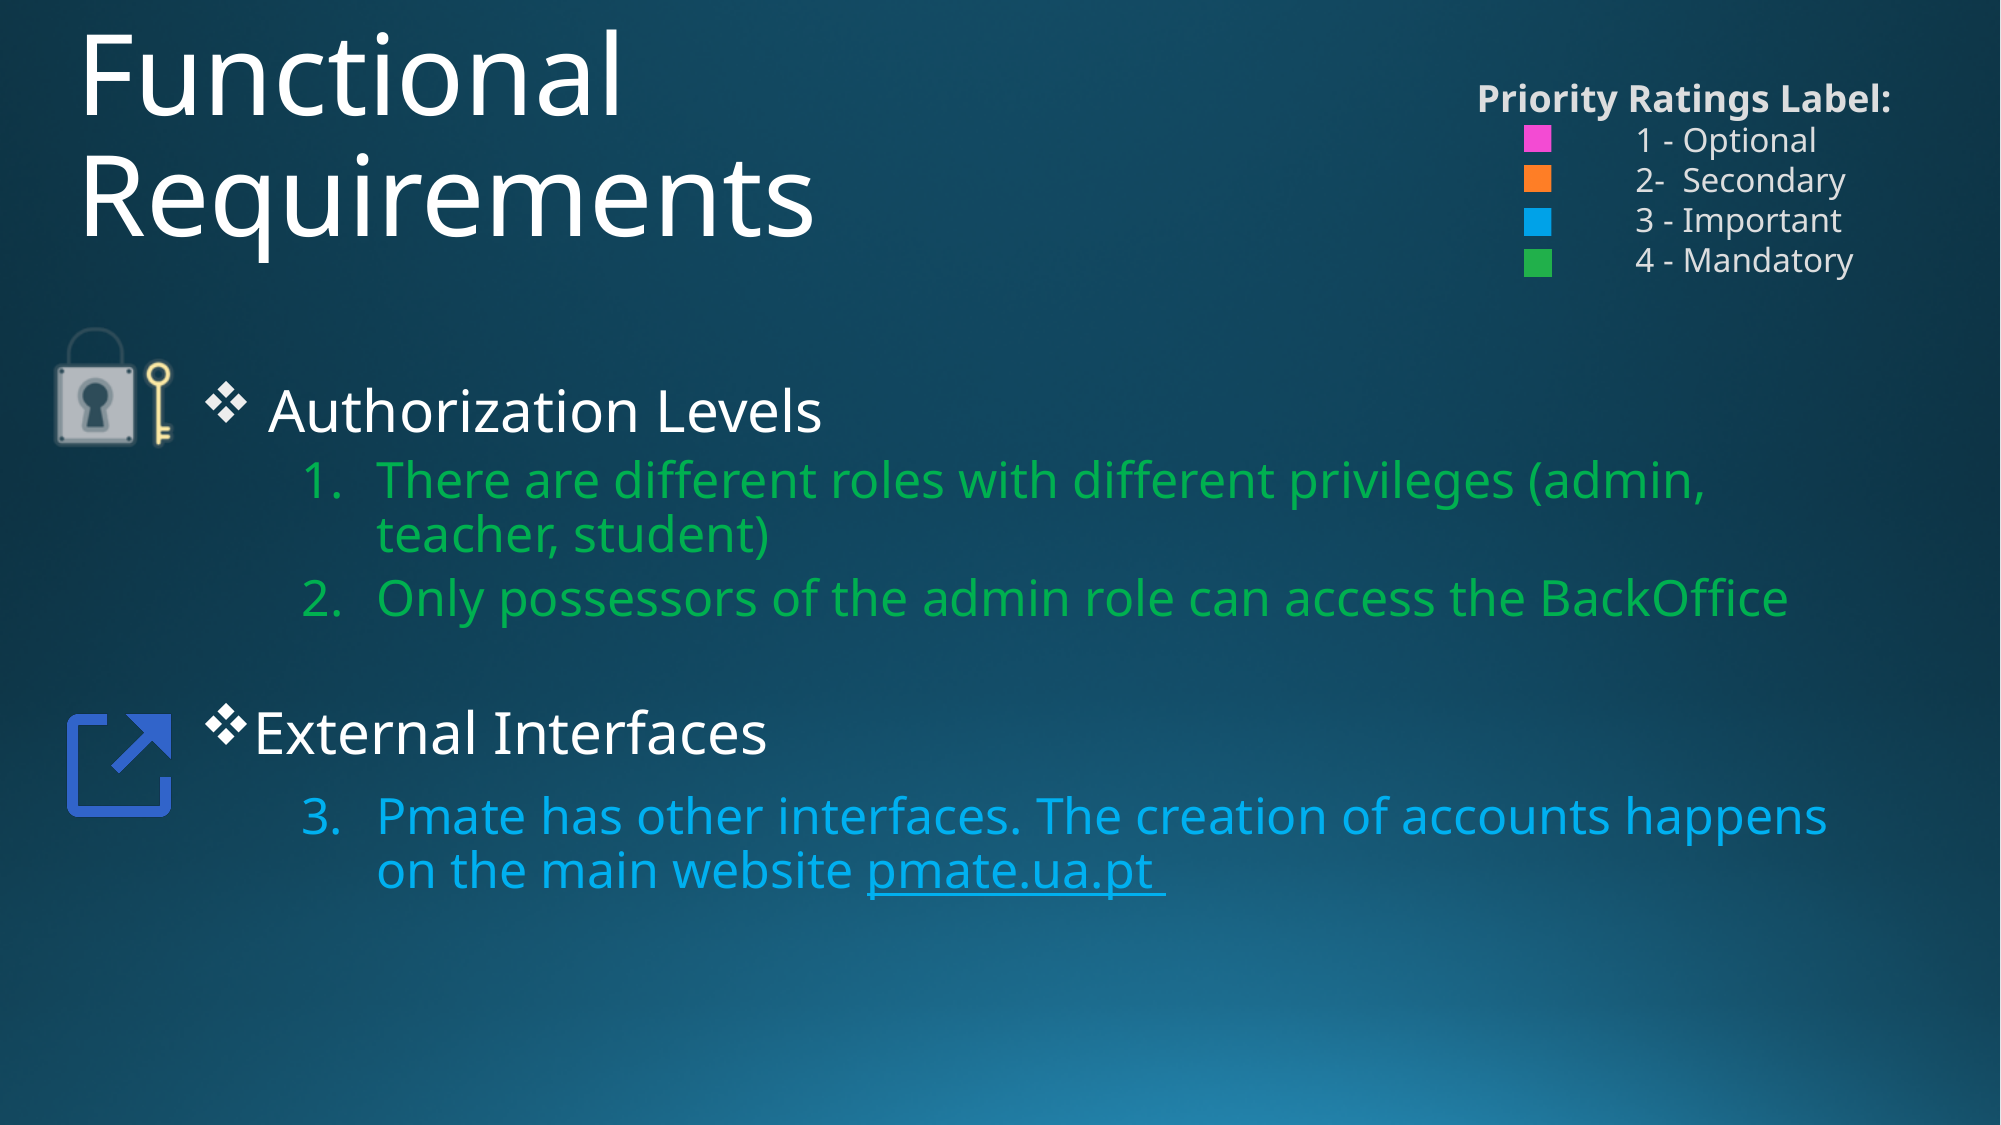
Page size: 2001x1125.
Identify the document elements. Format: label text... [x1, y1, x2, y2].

title Functional Requirements [60, 31, 1384, 249]
text_box Priority Ratings Label: 1 - Optional 2- Secondary 3 - Important 4 - Mandatory [1461, 67, 1907, 287]
picture [0, 0, 2001, 1125]
list Authorization Levels There are different roles with different privileges (admin, teacher, student) Only possessors of the admin role can access the BackOffice External Interfaces Pmate has other interfaces. The creation of accounts happens on the main website pmate.ua.pt [185, 374, 1898, 959]
